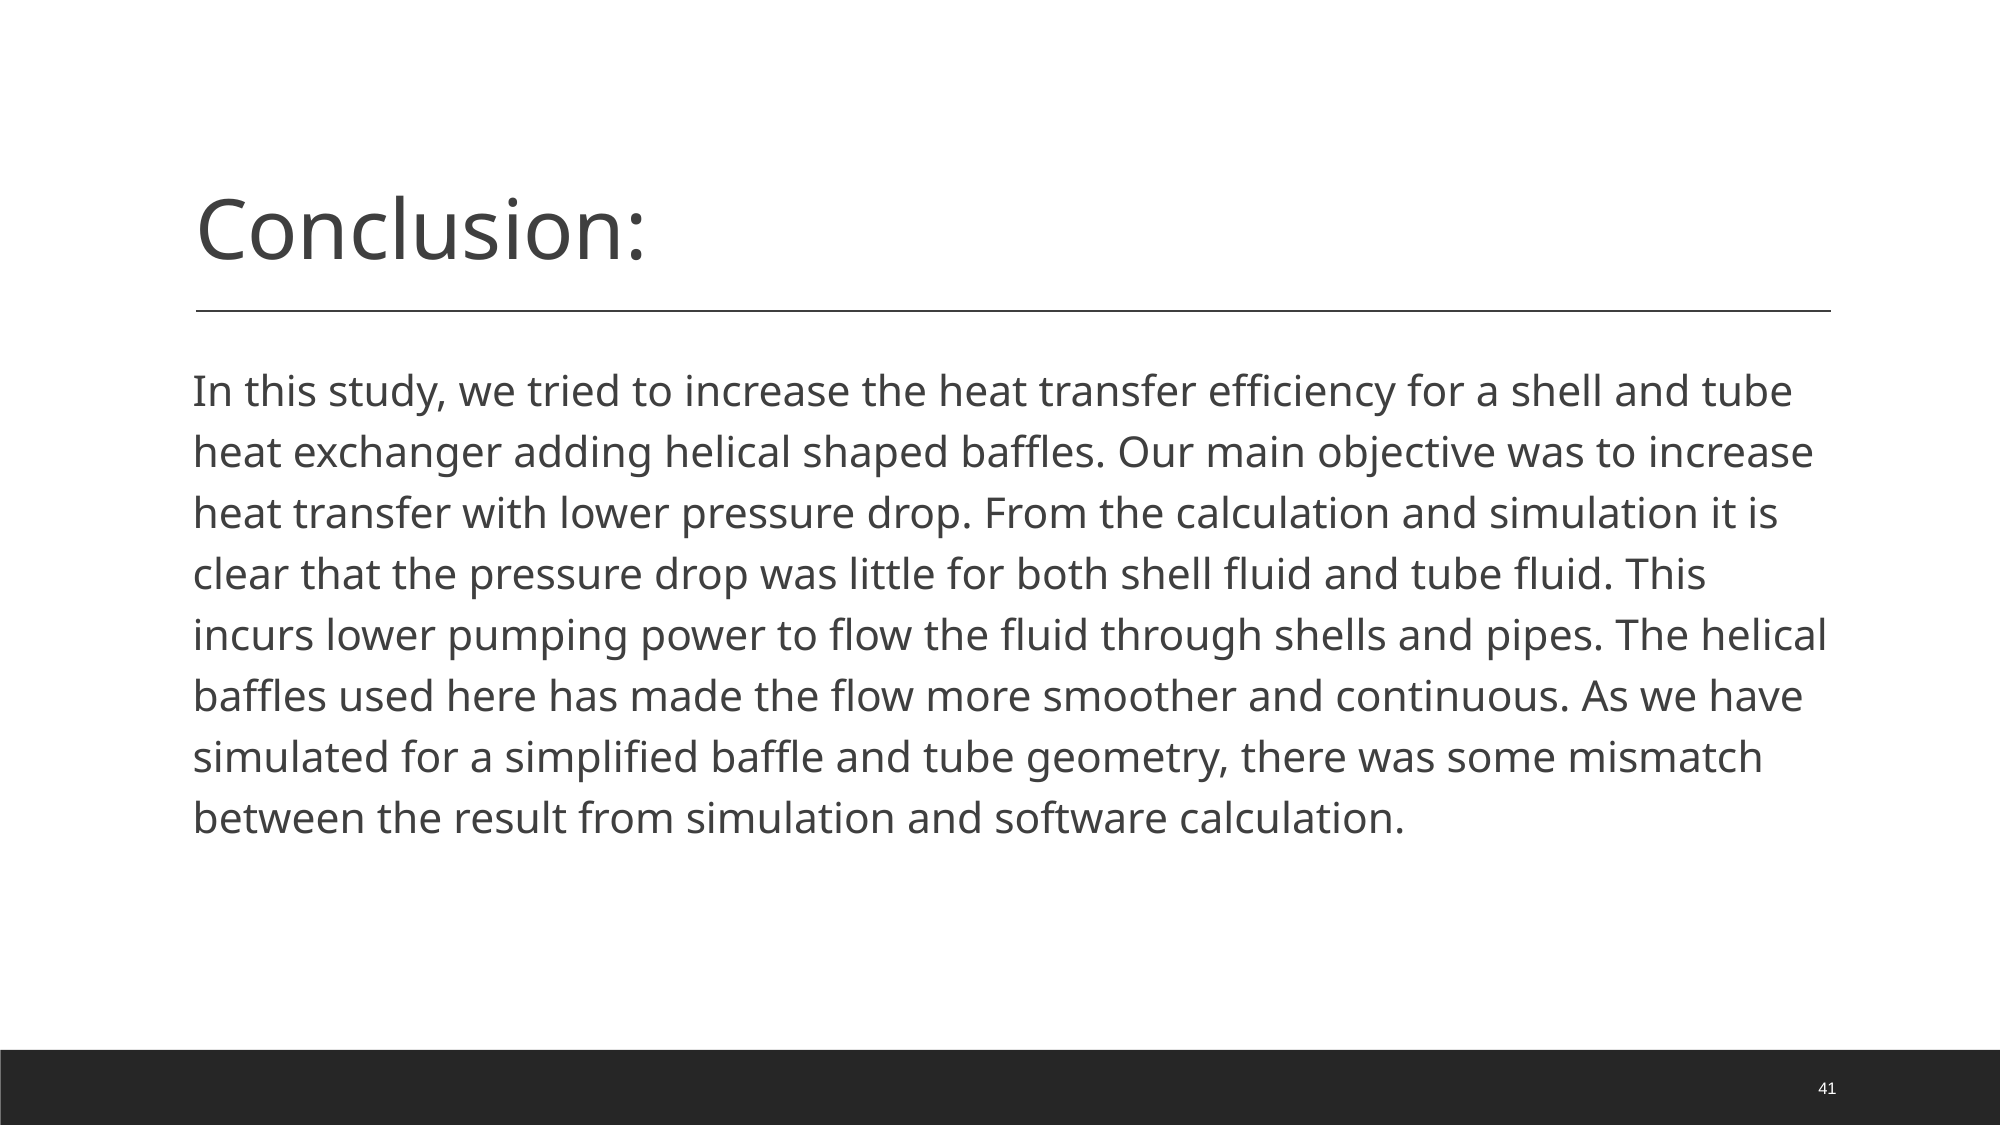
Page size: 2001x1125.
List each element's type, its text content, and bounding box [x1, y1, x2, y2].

title Conclusion: [180, 47, 1830, 285]
slide_number ‹#› [1803, 1057, 1932, 1118]
list In this study, we tried to increase the heat transfer efficiency for a shell and tube heat exchanger adding helical shaped baffles. Our main objective was to increase heat transfer with lower pressure drop. From the calculation and simulation it is clear that the pressure drop was little for both shell fluid and tube fluid. This incurs lower pumping power to flow the fluid through shells and pipes. The helical baffles used here has made the flow more smoother and continuous. As we have simulated for a simplified baffle and tube geometry, there was some mismatch between the result from simulation and software calculation. [180, 345, 1830, 963]
